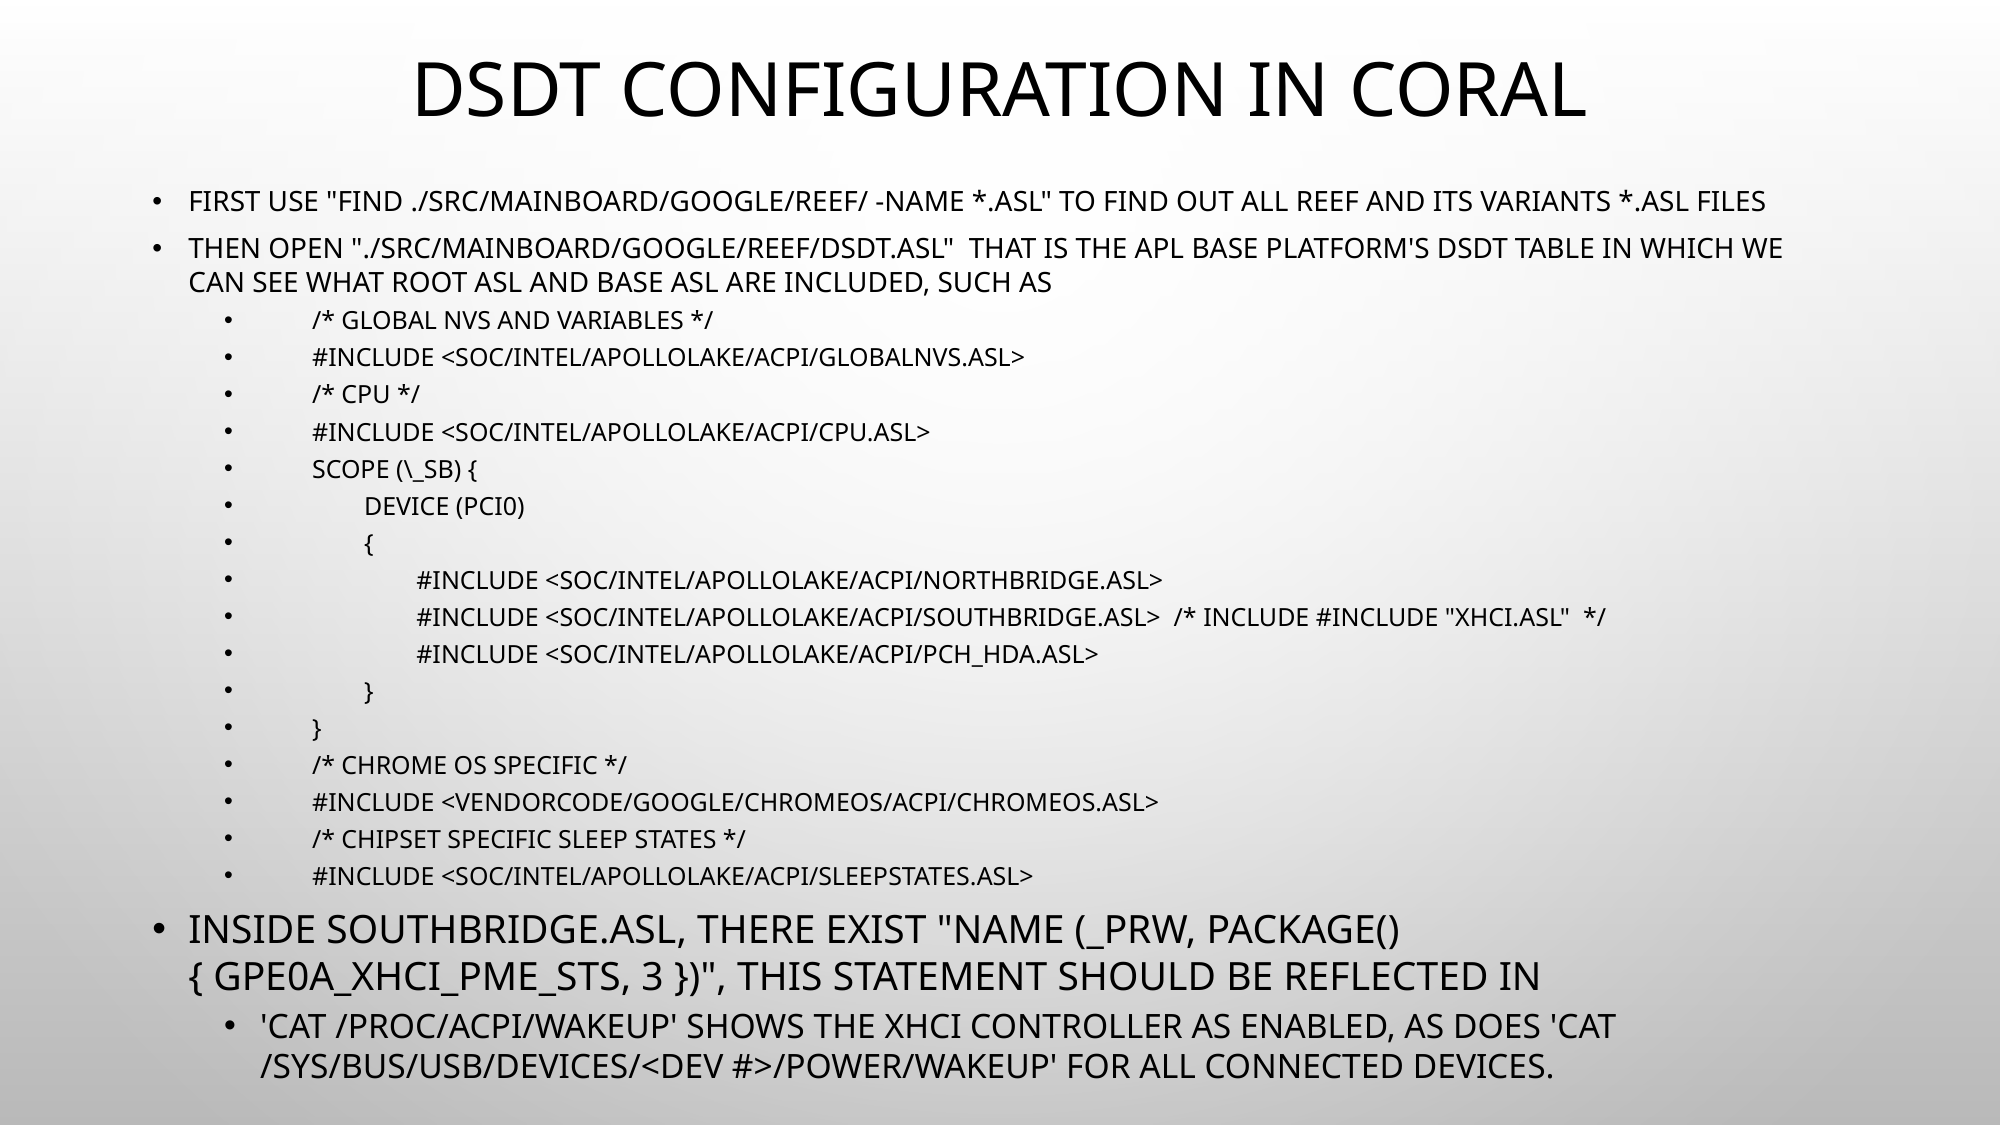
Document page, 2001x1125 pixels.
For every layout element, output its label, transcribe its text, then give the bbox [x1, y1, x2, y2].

title DSDT Configuration in Coral [137, 42, 1863, 142]
list First use "find ./src/mainboard/google/reef/ -name *.asl" to find out all reef and its variants *.asl files Then open "./src/mainboard/google/reef/dsdt.asl" that is the APL base platform's DSDT table in which we can see what root asl and base asl are included, such as /* global NVS and variables */ #include <soc/intel/apollolake/acpi/globalnvs.asl> /* CPU */ #include <soc/intel/apollolake/acpi/cpu.asl> Scope (\_SB) { Device (PCI0) { #include <soc/intel/apollolake/acpi/northbridge.asl> #include <soc/intel/apollolake/acpi/southbridge.asl> /* Include #include "xhci.asl" */ #include <soc/intel/apollolake/acpi/pch_hda.asl> } } /* Chrome OS specific */ #include <vendorcode/google/chromeos/acpi/chromeos.asl> /* Chipset specific sleep states */ #include <soc/intel/apollolake/acpi/sleepstates.asl> Inside southbridge.asl, there exist "Name (_PRW, Package() { GPE0A_XHCI_PME_STS, 3 })", this statement should be reflected in 'cat /proc/acpi/wakeup' shows the xhci controller as enabled, as does 'cat /sys/bus/usb/devices/<dev #>/power/wakeup' for all connected devices. [137, 176, 1863, 1098]
picture [0, 0, 2000, 1125]
